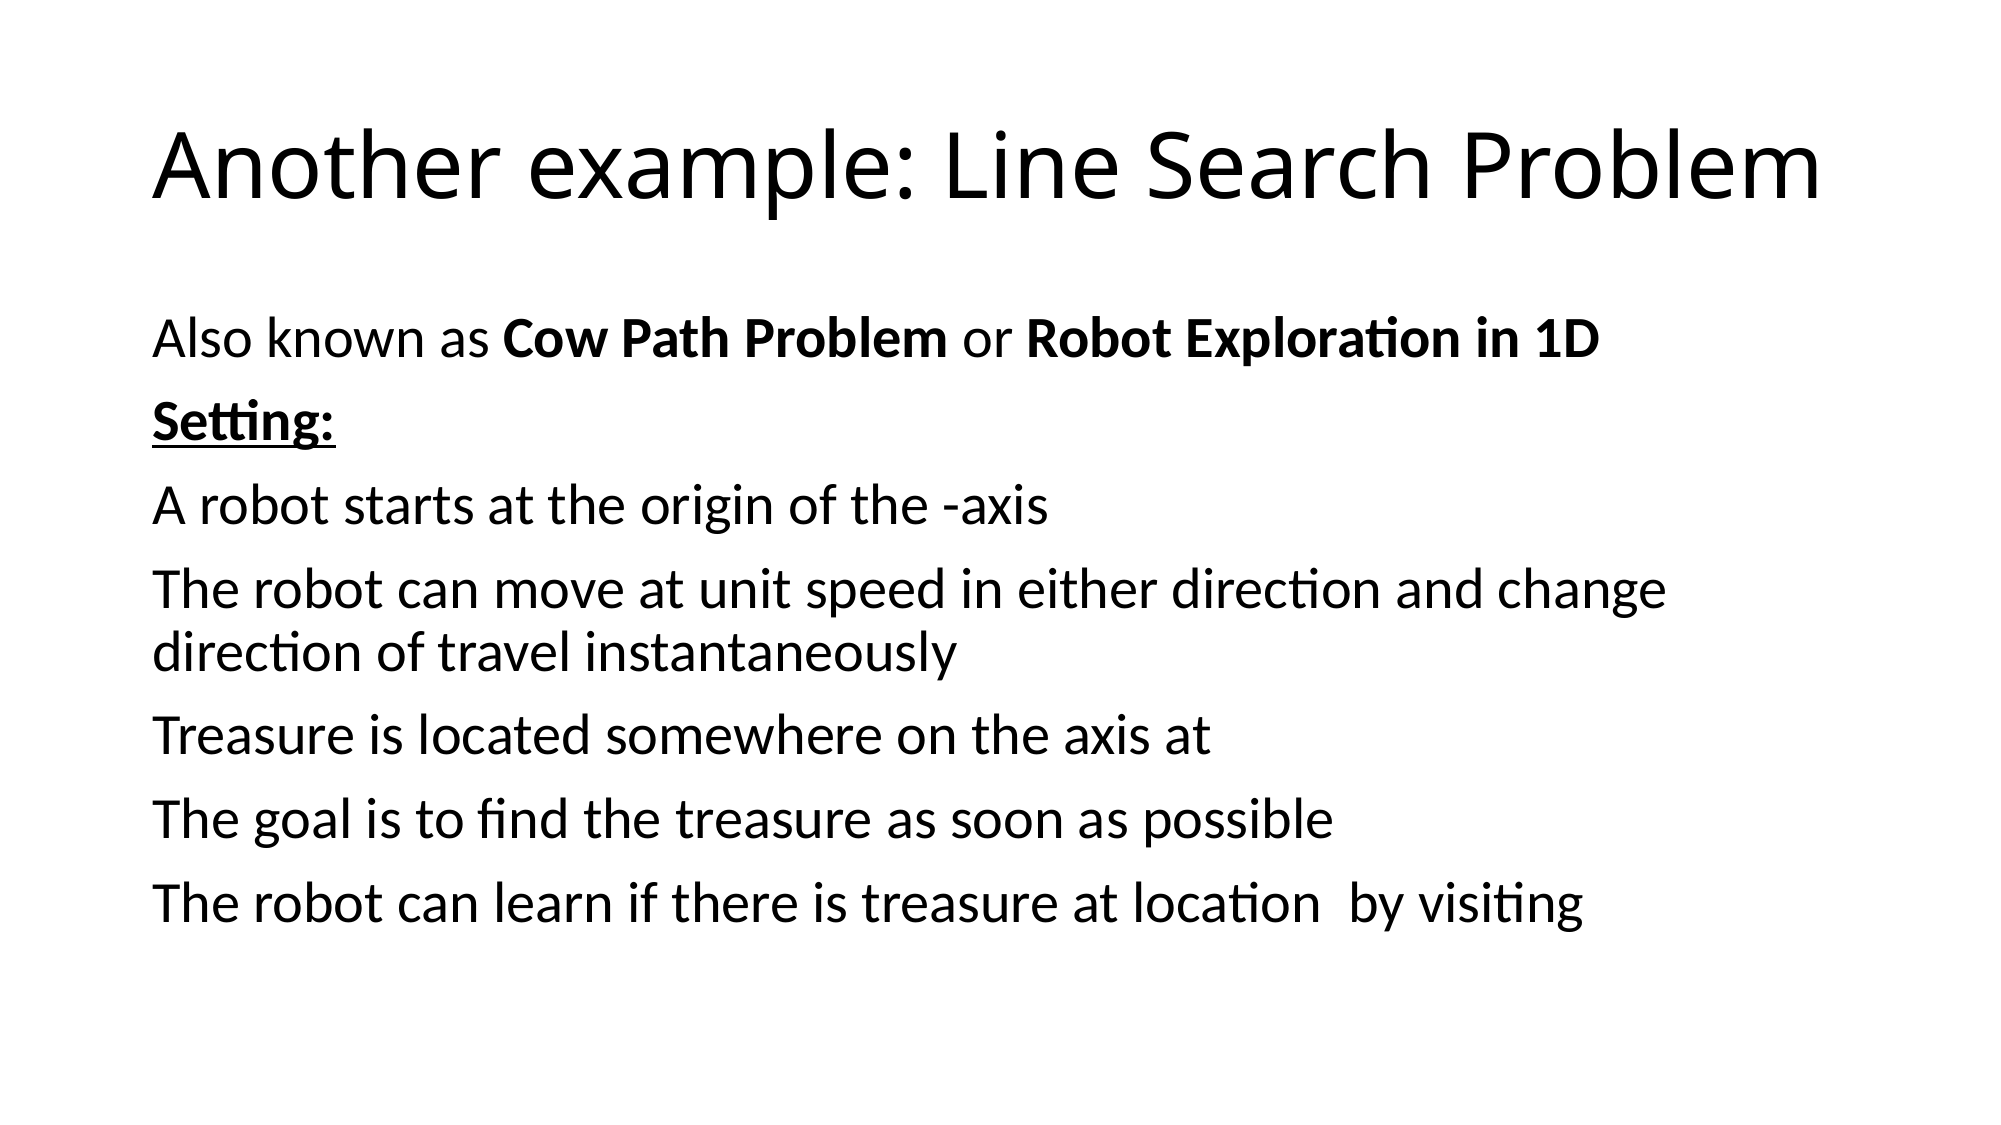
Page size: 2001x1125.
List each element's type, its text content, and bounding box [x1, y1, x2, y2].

title Another example: Line Search Problem [137, 59, 1863, 278]
